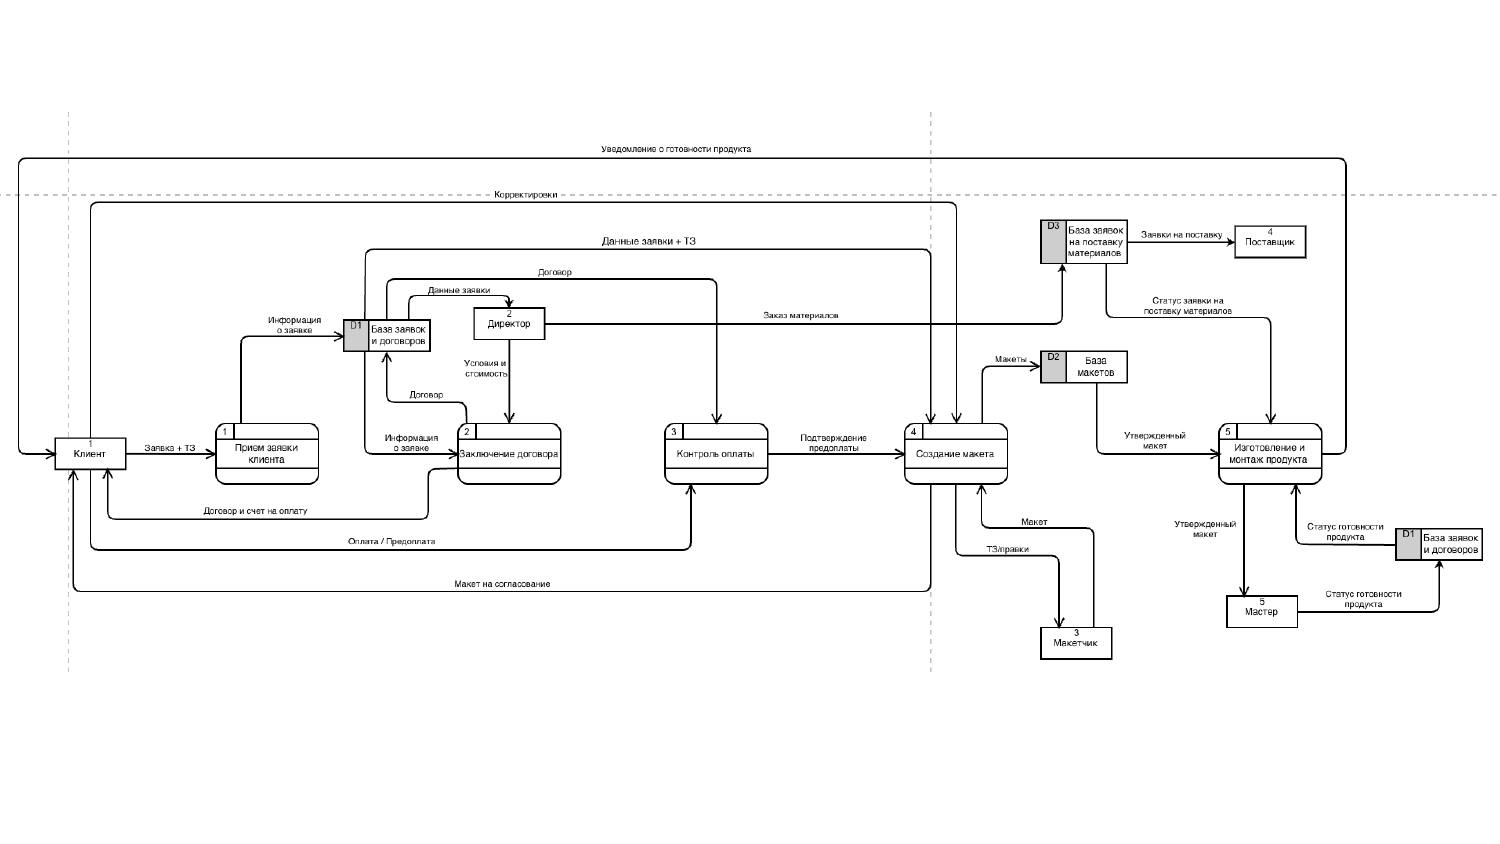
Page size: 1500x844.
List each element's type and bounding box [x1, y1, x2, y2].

picture [0, 109, 1500, 675]
